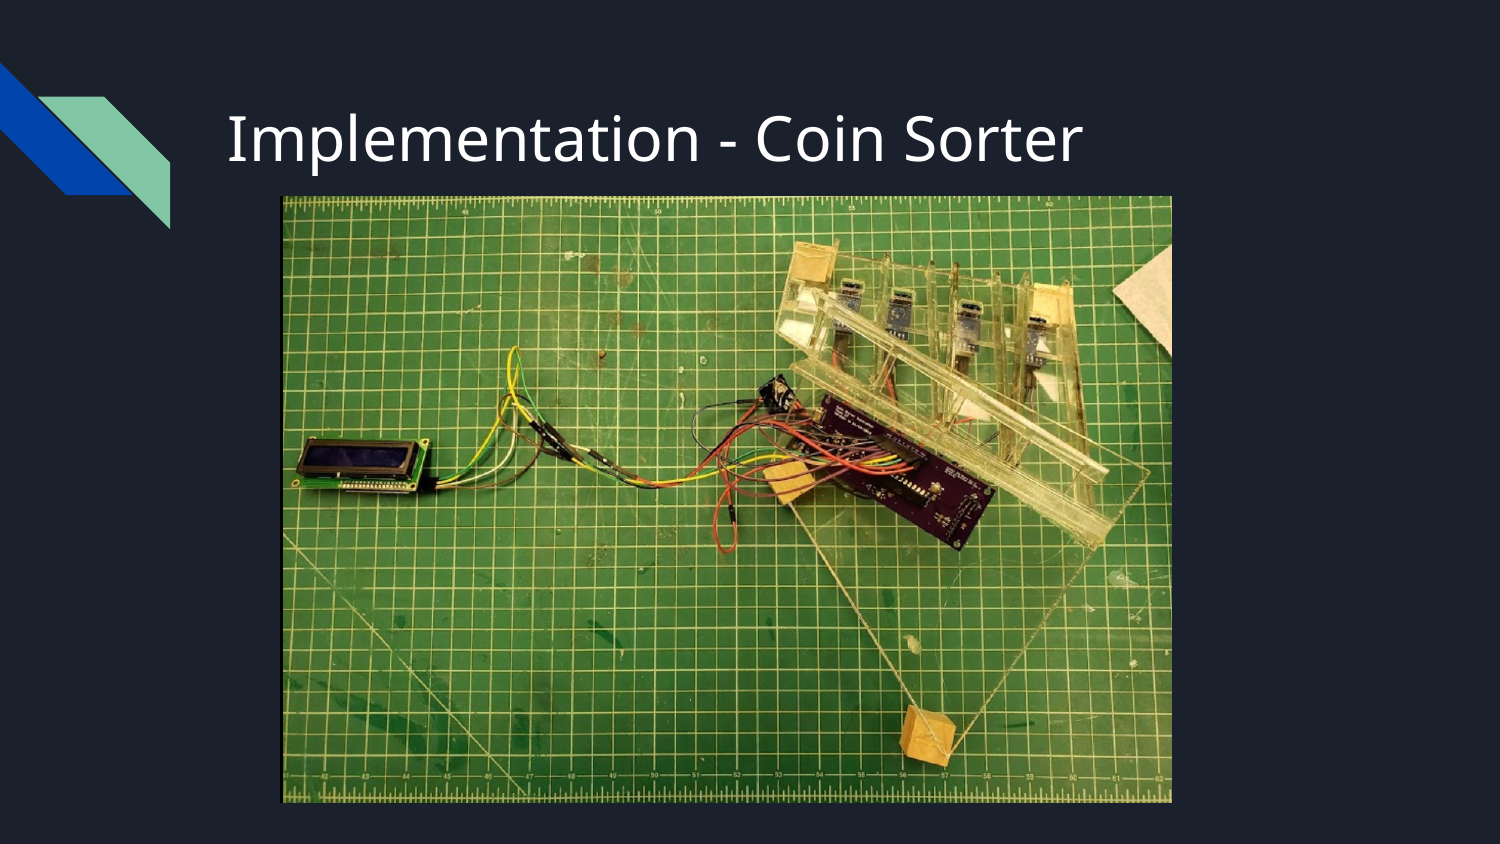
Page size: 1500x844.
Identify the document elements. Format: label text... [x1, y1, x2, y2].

picture [280, 196, 1172, 804]
title Implementation - Coin Sorter [212, 84, 1368, 187]
